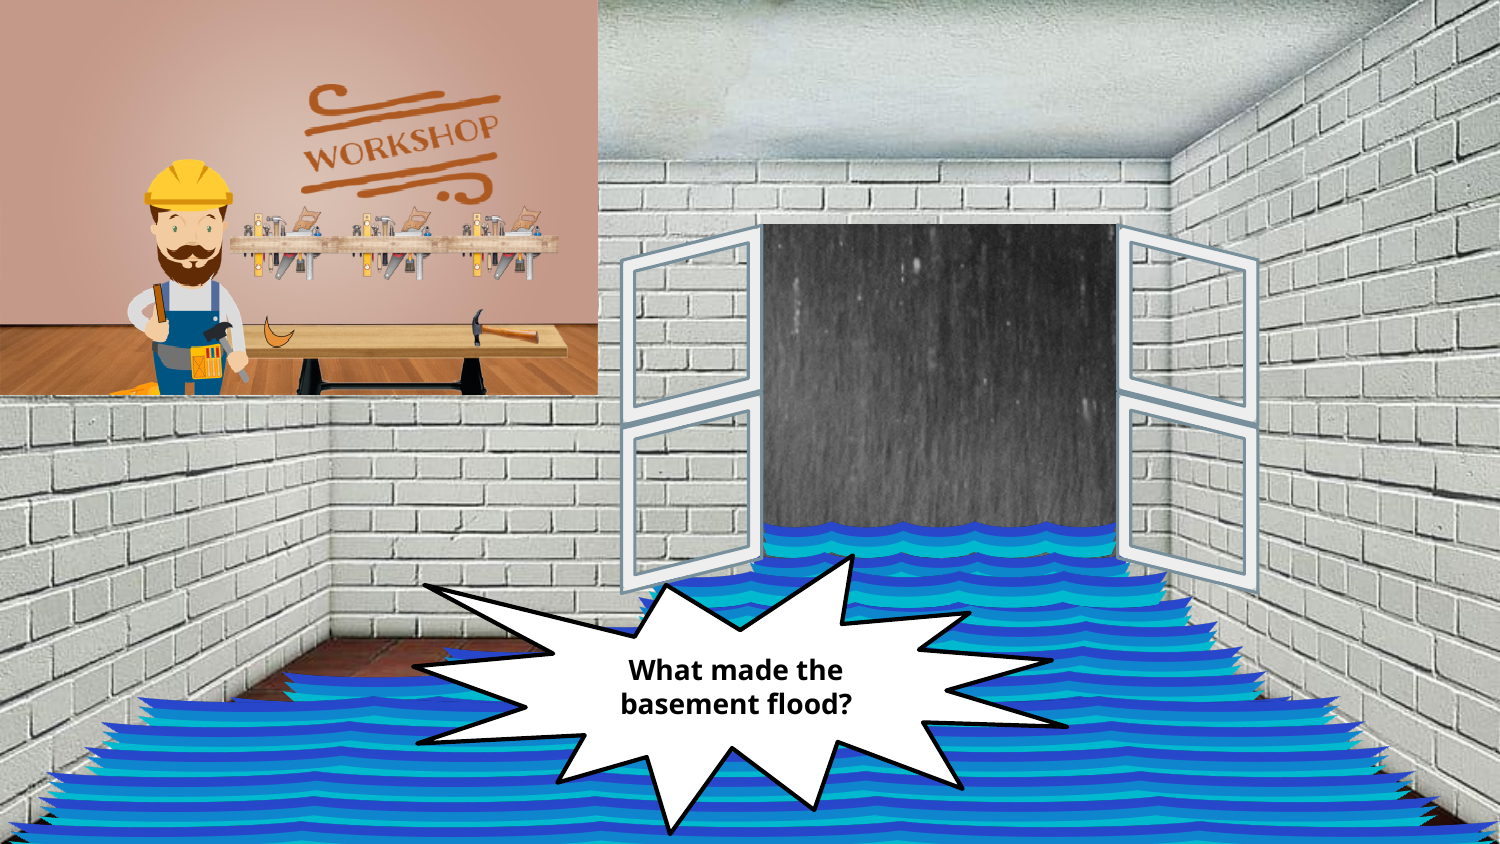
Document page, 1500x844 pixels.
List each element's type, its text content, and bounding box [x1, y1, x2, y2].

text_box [1117, 224, 1259, 594]
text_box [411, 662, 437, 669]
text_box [621, 225, 762, 594]
picture [0, 0, 1500, 844]
text_box What made the basement flood? [422, 582, 572, 644]
